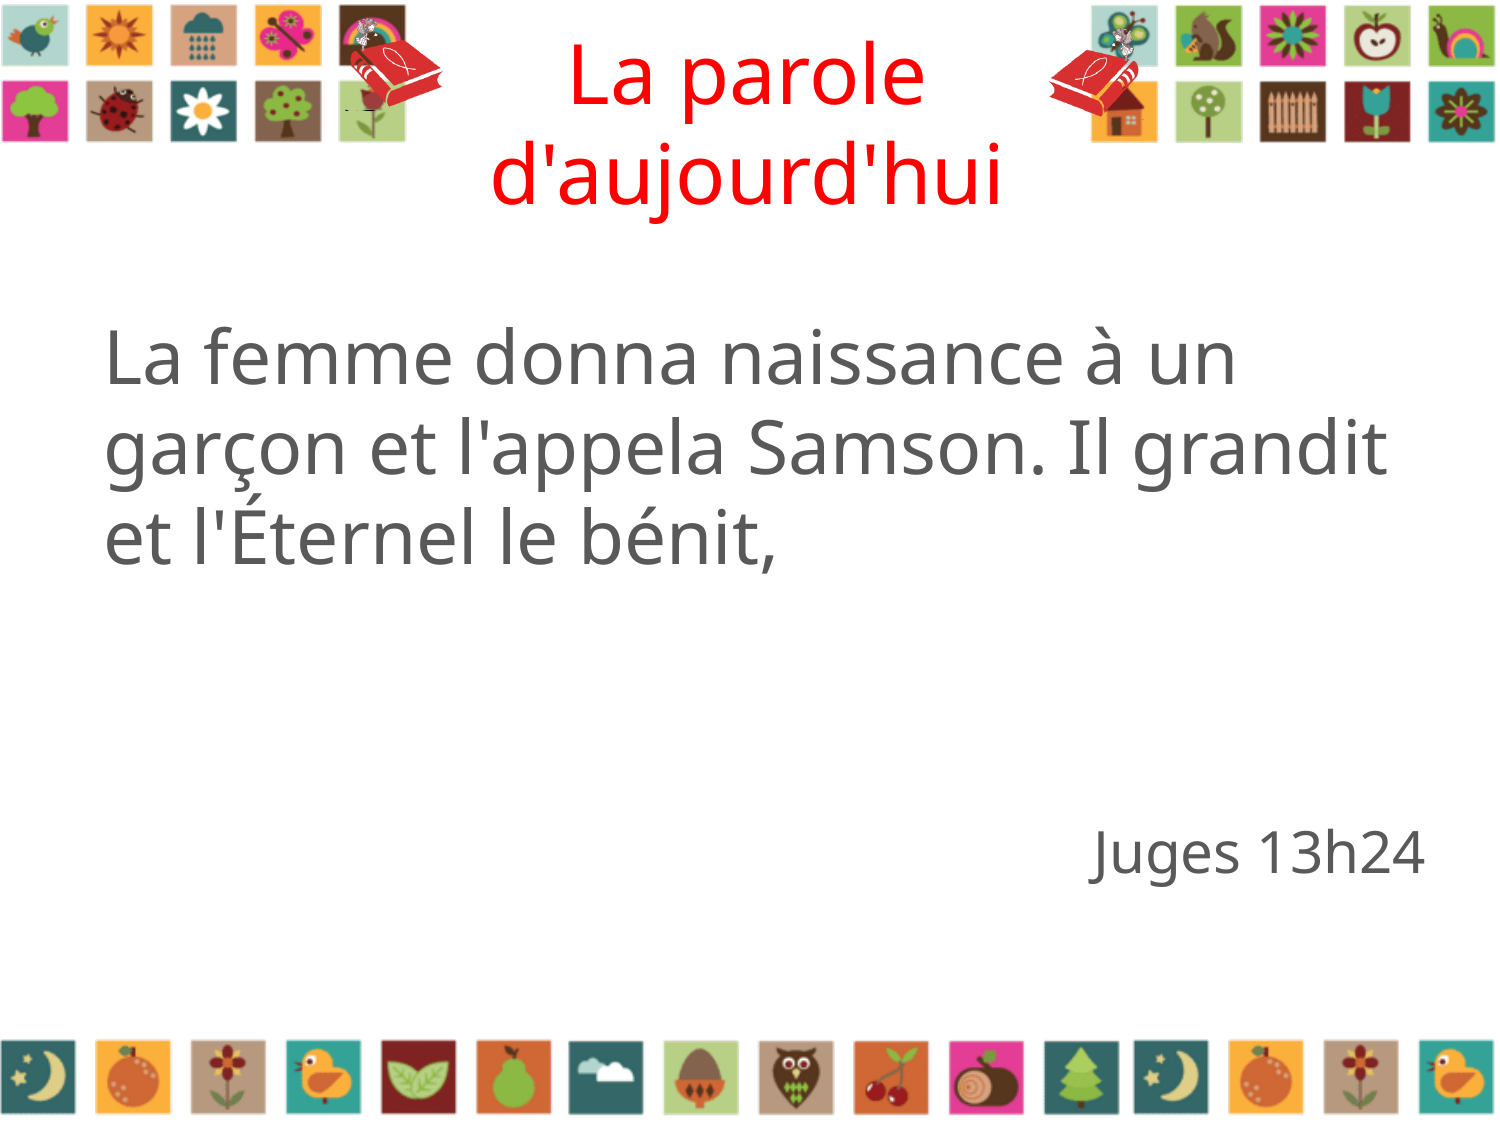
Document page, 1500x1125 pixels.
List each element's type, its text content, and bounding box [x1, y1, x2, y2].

picture [0, 3, 475, 150]
picture [1016, 3, 1500, 150]
text_box Juges 13h24 [808, 807, 1441, 893]
text_box La femme donna naissance à un garçon et l'appela Samson. Il grandit et l'Éternel le bénit, [88, 302, 1436, 588]
text_box La parole d'aujourd'hui [414, 13, 1080, 229]
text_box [0, 1028, 1500, 1118]
